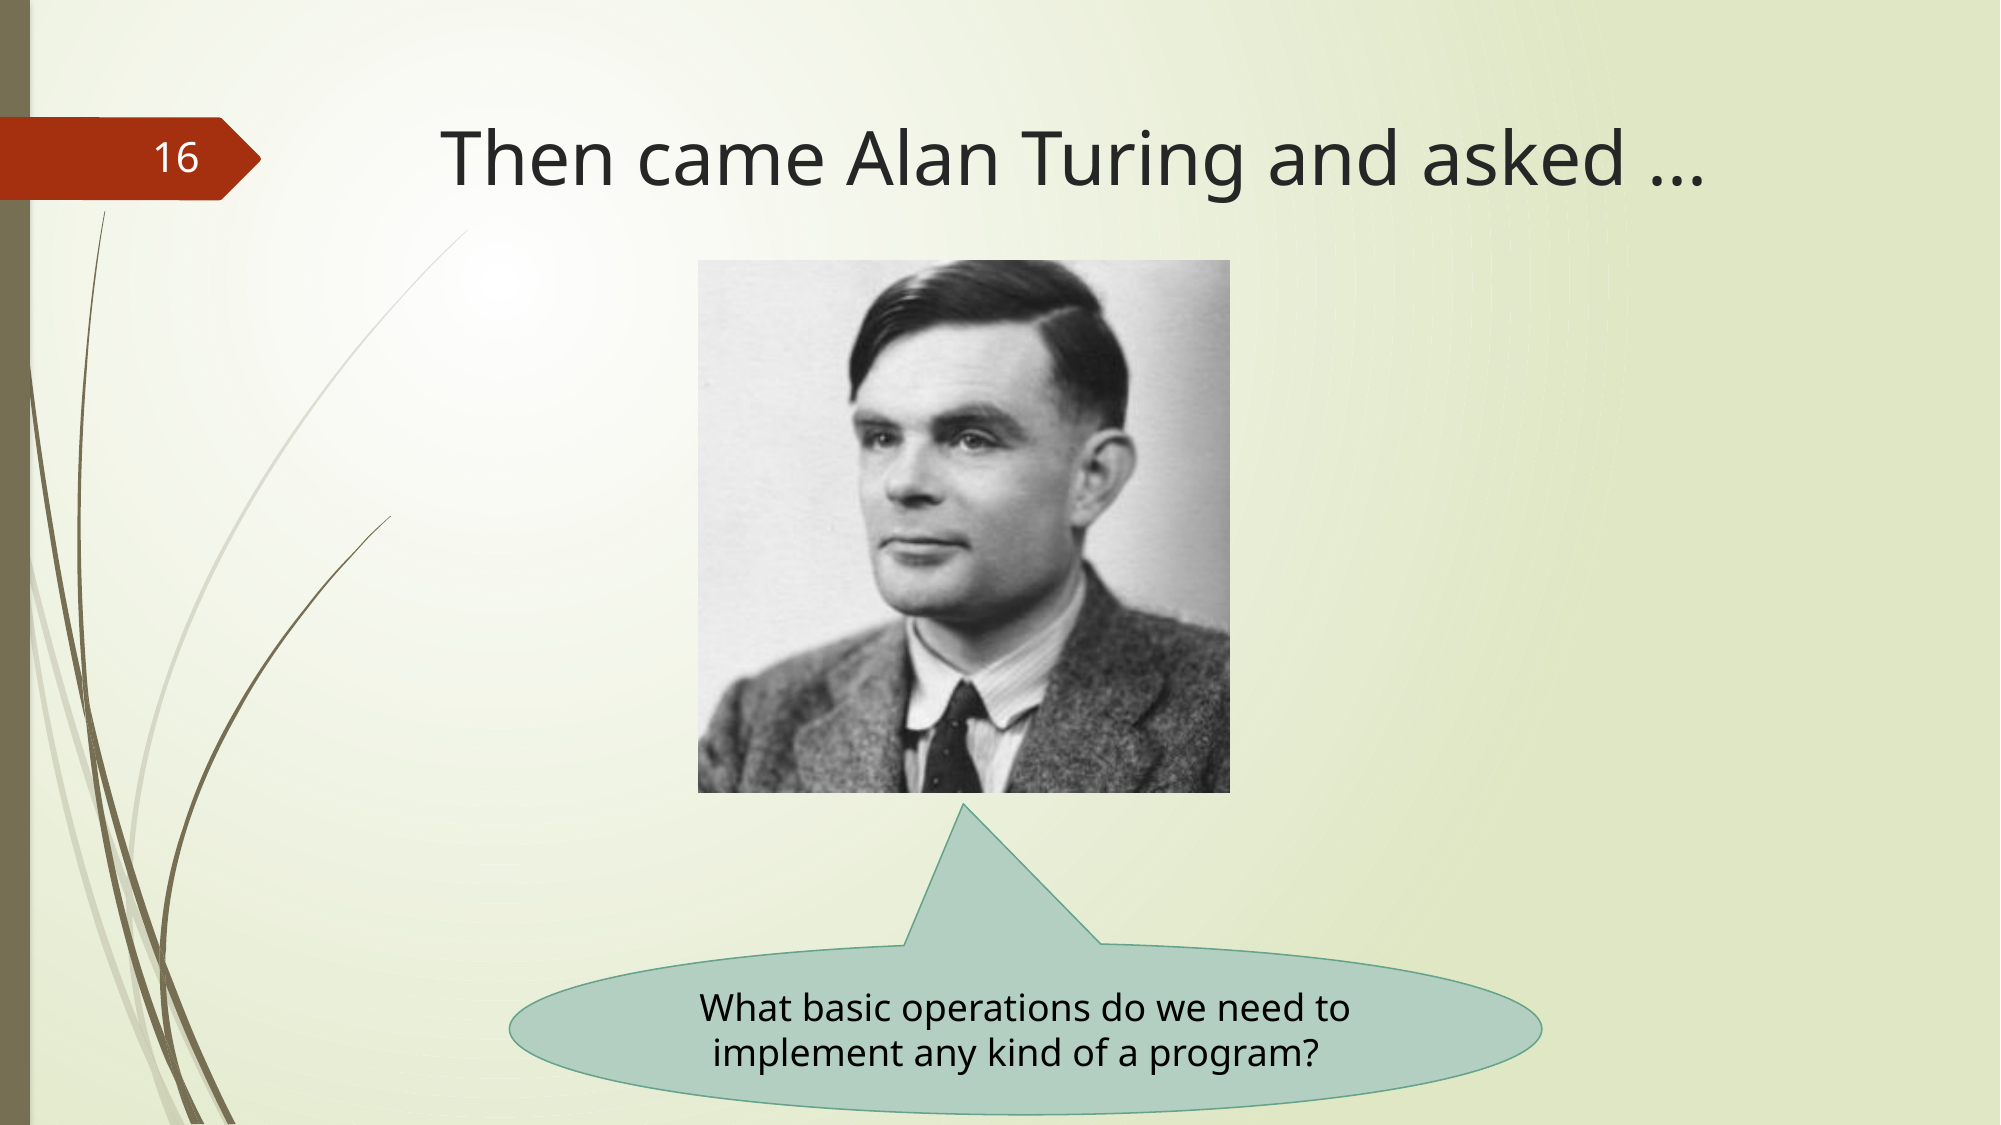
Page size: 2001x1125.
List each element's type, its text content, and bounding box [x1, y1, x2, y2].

picture [698, 259, 1230, 794]
text_box What basic operations do we need to implement any kind of a program? [508, 803, 1543, 1116]
title Then came Alan Turing and asked ... [425, 102, 1888, 313]
slide_number 16 [87, 129, 216, 190]
